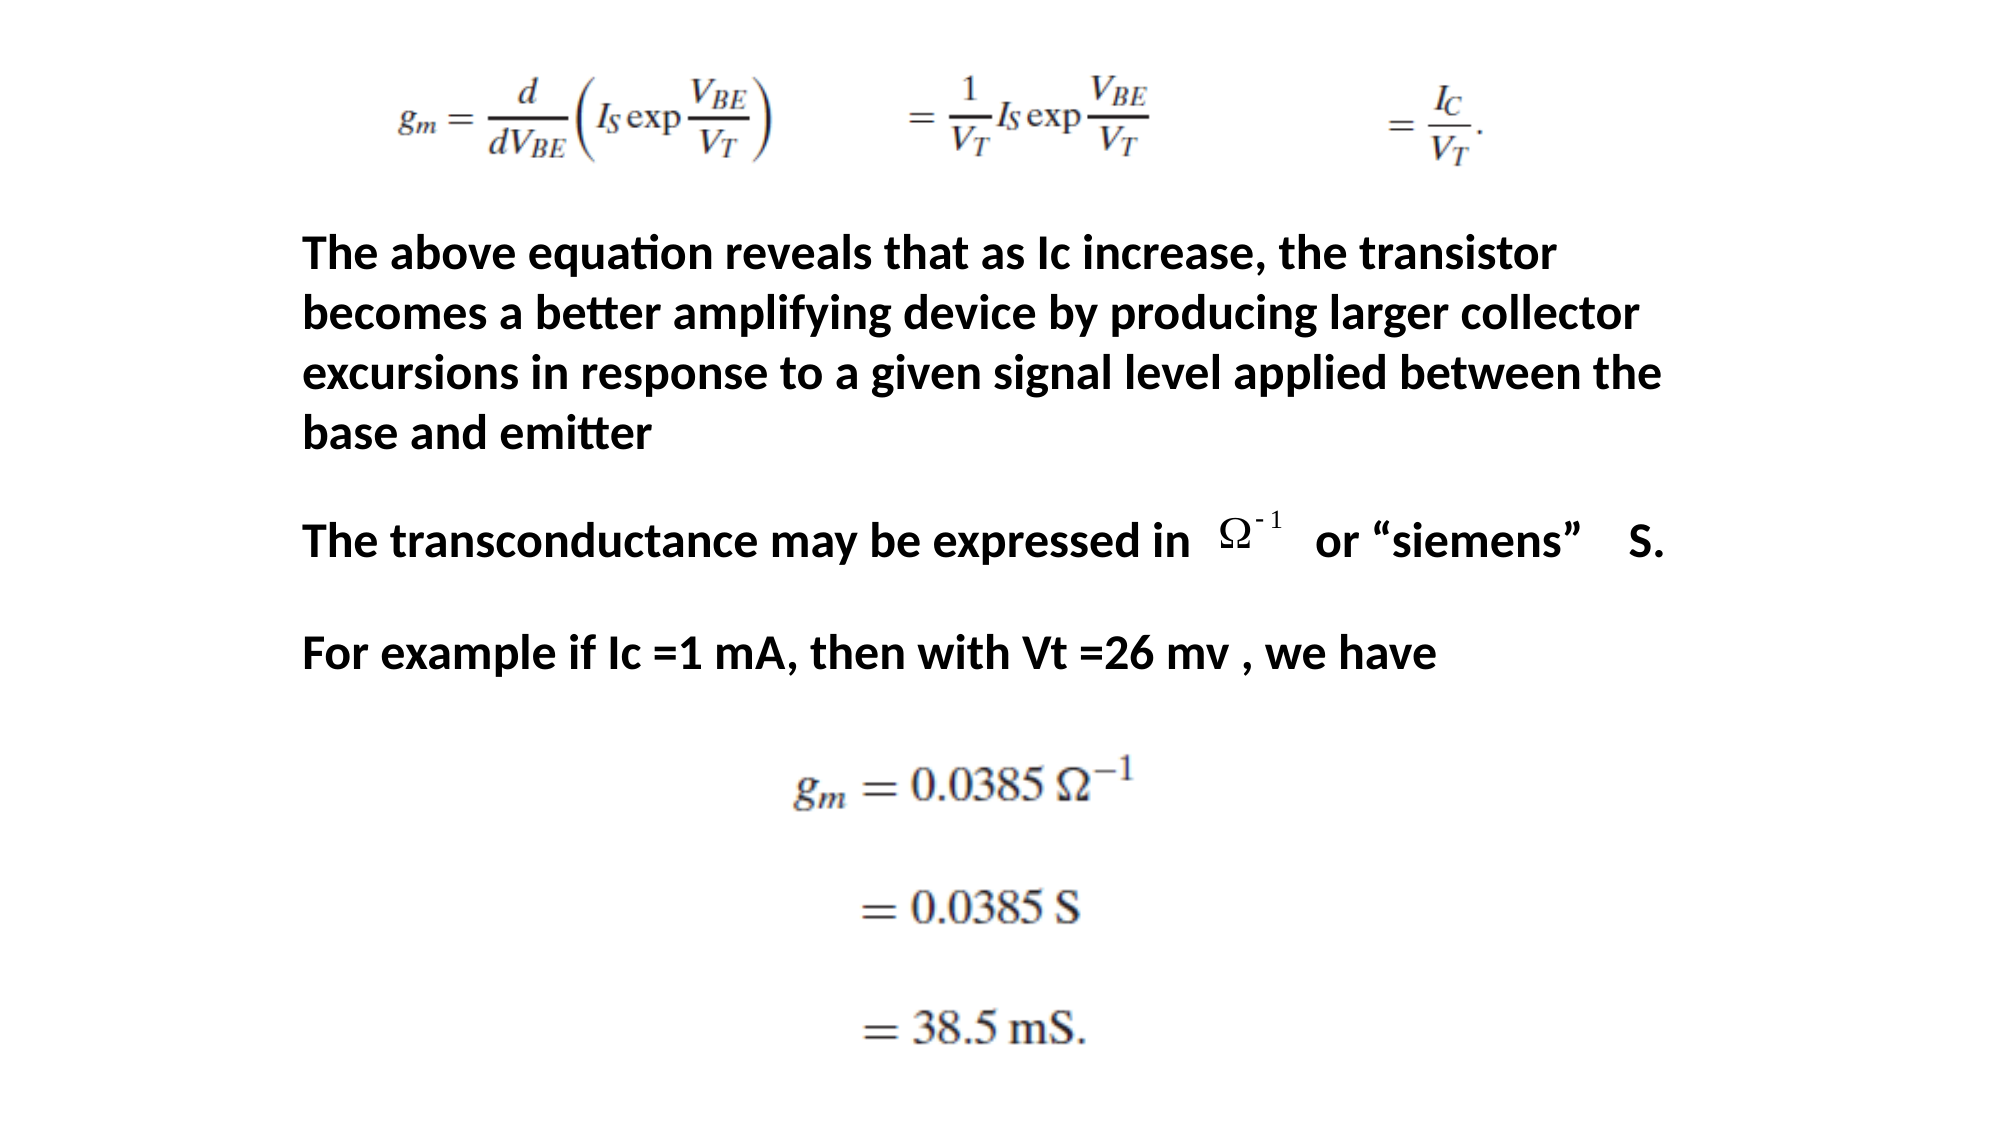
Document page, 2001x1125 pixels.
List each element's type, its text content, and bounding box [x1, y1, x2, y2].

picture [337, 12, 1271, 188]
text_box The above equation reveals that as Ic increase, the transistor becomes a better amplifying device by producing larger collector excursions in response to a given signal level applied between the base and emitter [287, 212, 1713, 468]
picture [712, 724, 1306, 1088]
text_box For example if Ic =1 mA, then with Vt =26 mv , we have [287, 612, 1588, 688]
picture [1279, 37, 1750, 200]
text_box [287, 499, 1725, 576]
